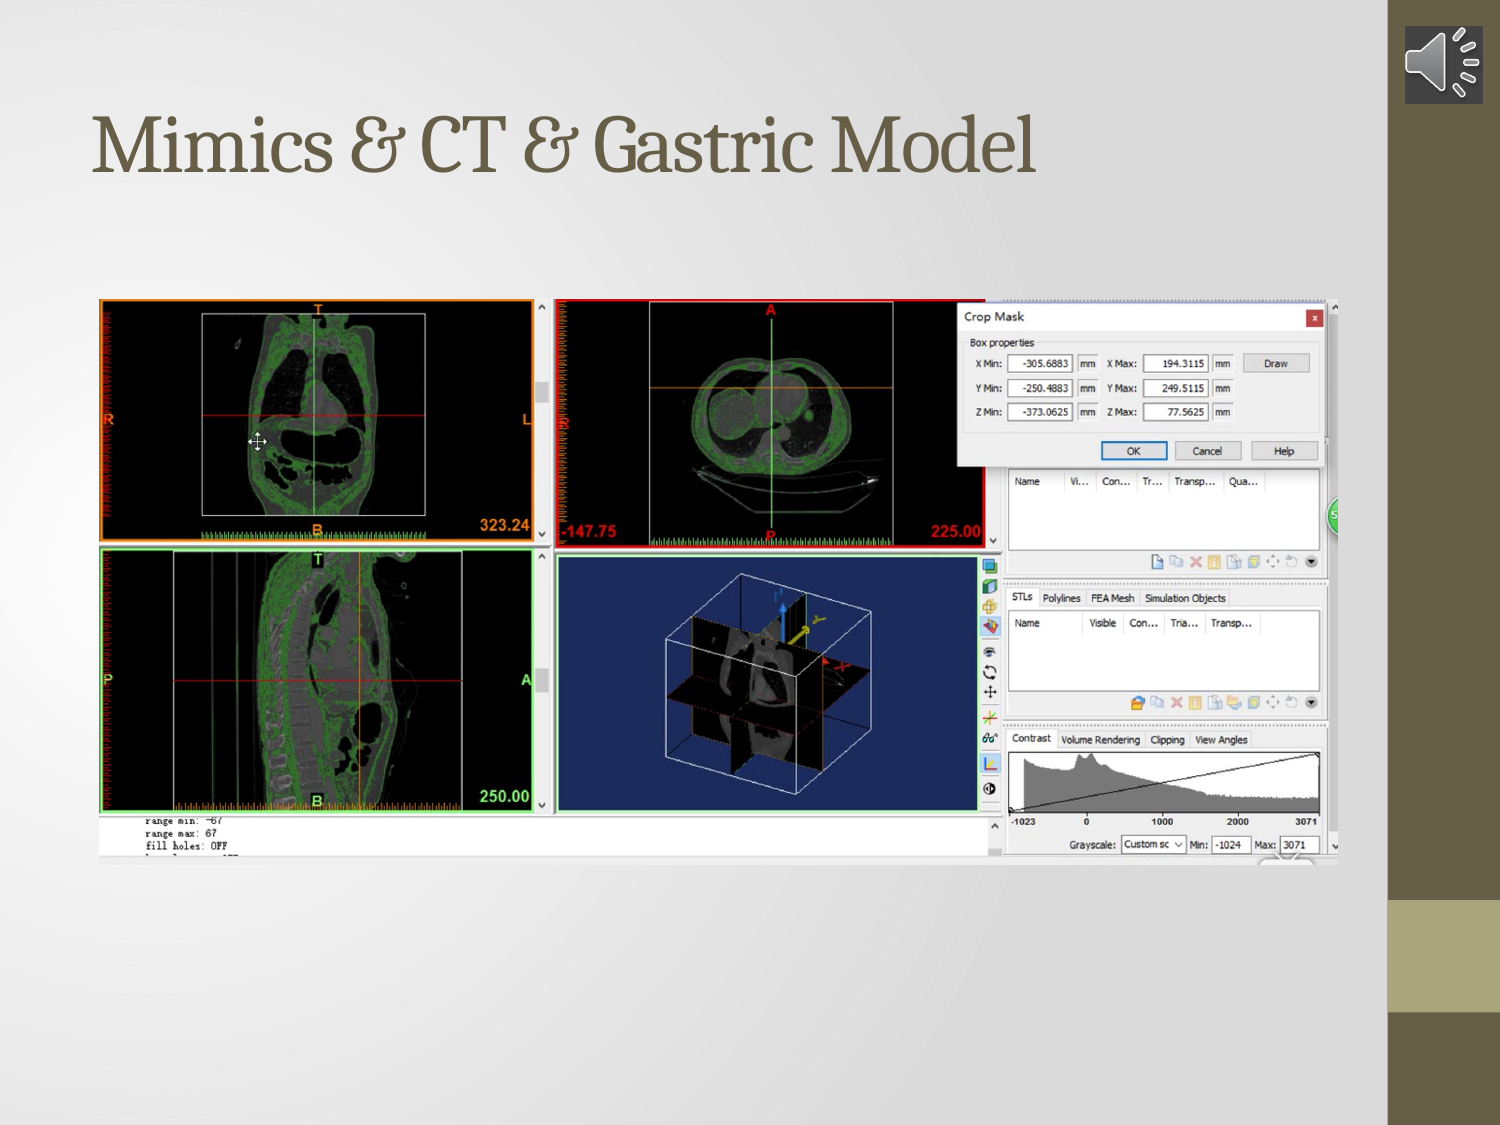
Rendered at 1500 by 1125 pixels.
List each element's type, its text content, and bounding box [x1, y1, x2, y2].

picture [1403, 24, 1485, 106]
picture [99, 299, 1338, 865]
title Mimics & CT & Gastric Model [75, 45, 1325, 233]
